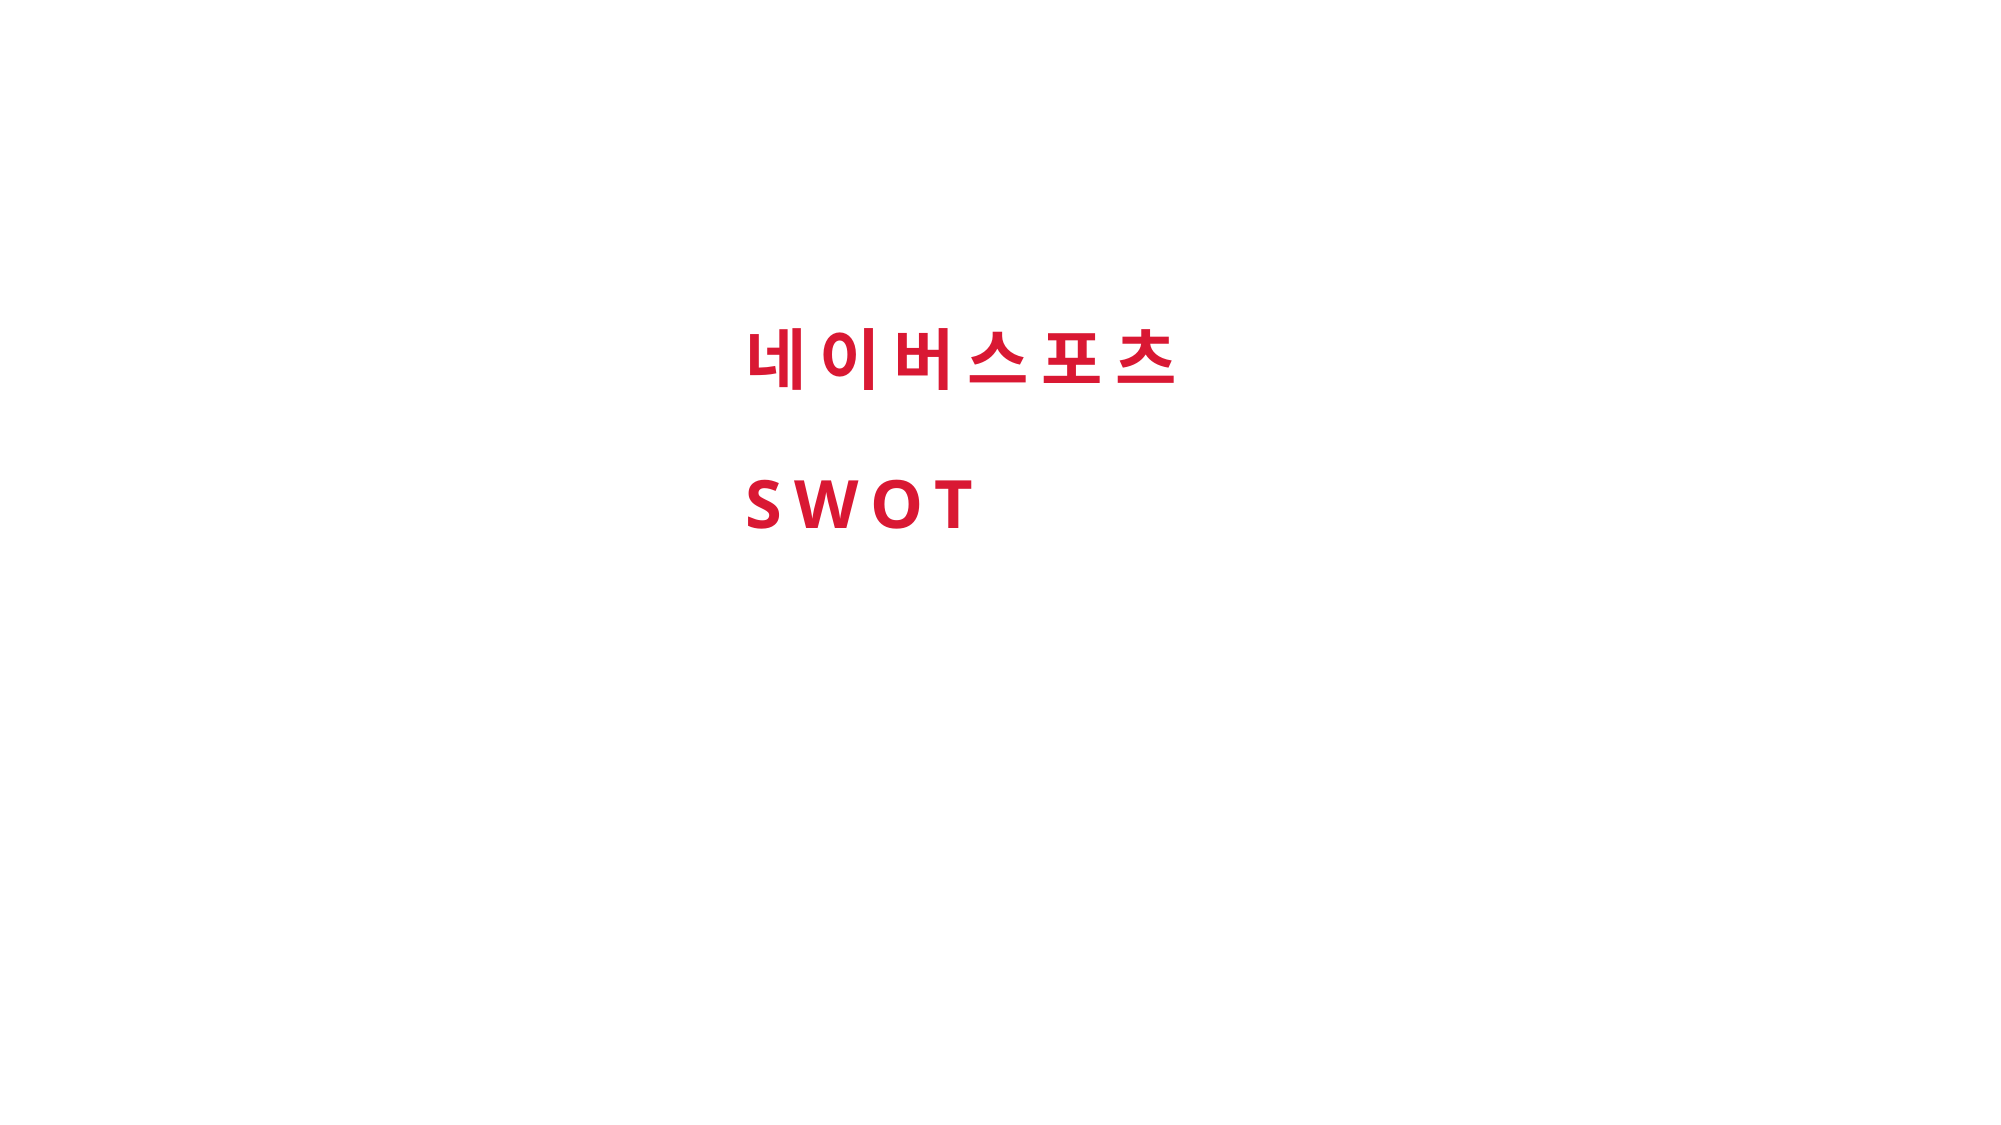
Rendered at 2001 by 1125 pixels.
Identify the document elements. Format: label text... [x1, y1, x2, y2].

text_box 네이버스포츠 SWOT [730, 304, 1241, 566]
